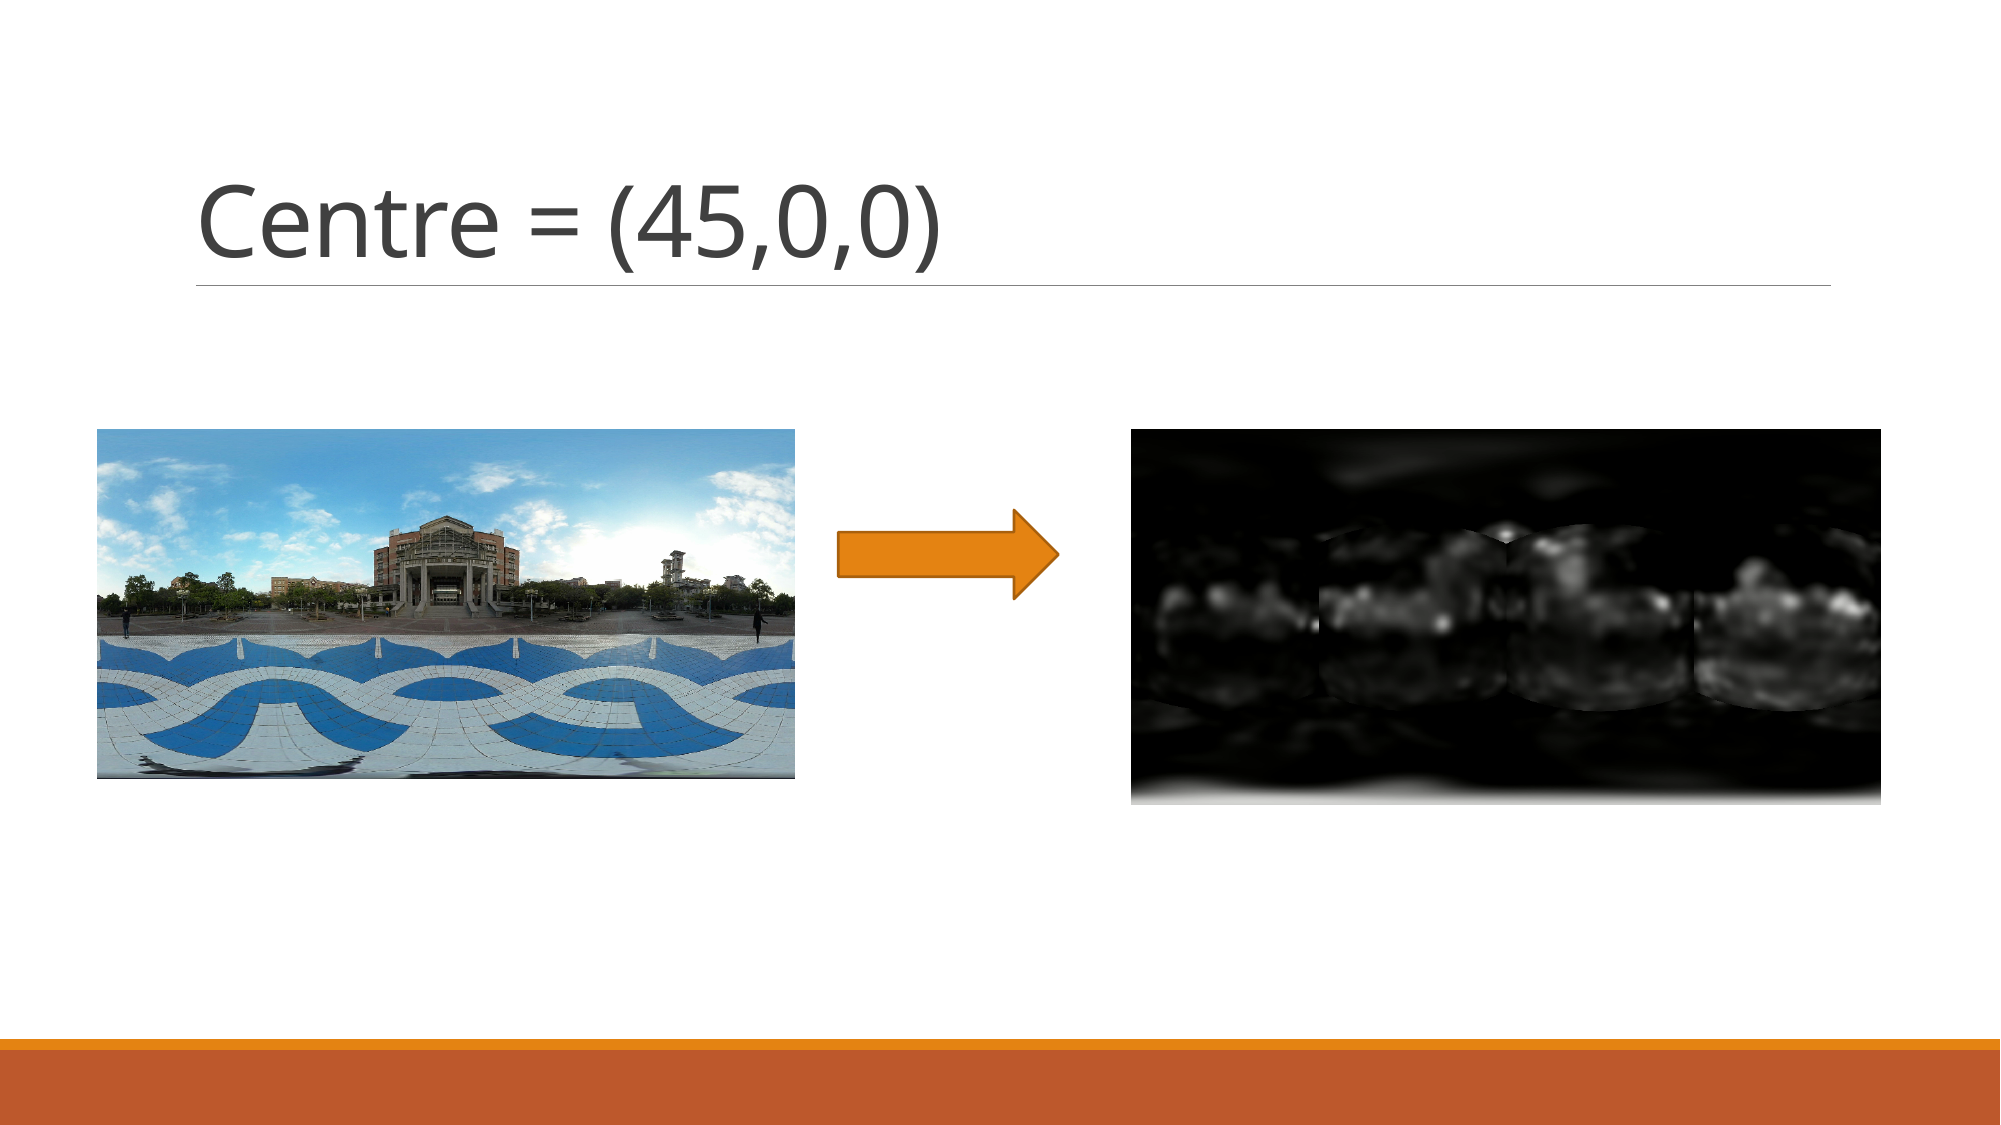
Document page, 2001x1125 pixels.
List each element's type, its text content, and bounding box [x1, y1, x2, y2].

title Centre = (45,0,0) [180, 47, 1830, 285]
picture [1130, 429, 1882, 806]
picture [96, 429, 796, 779]
text_box [836, 508, 1060, 601]
